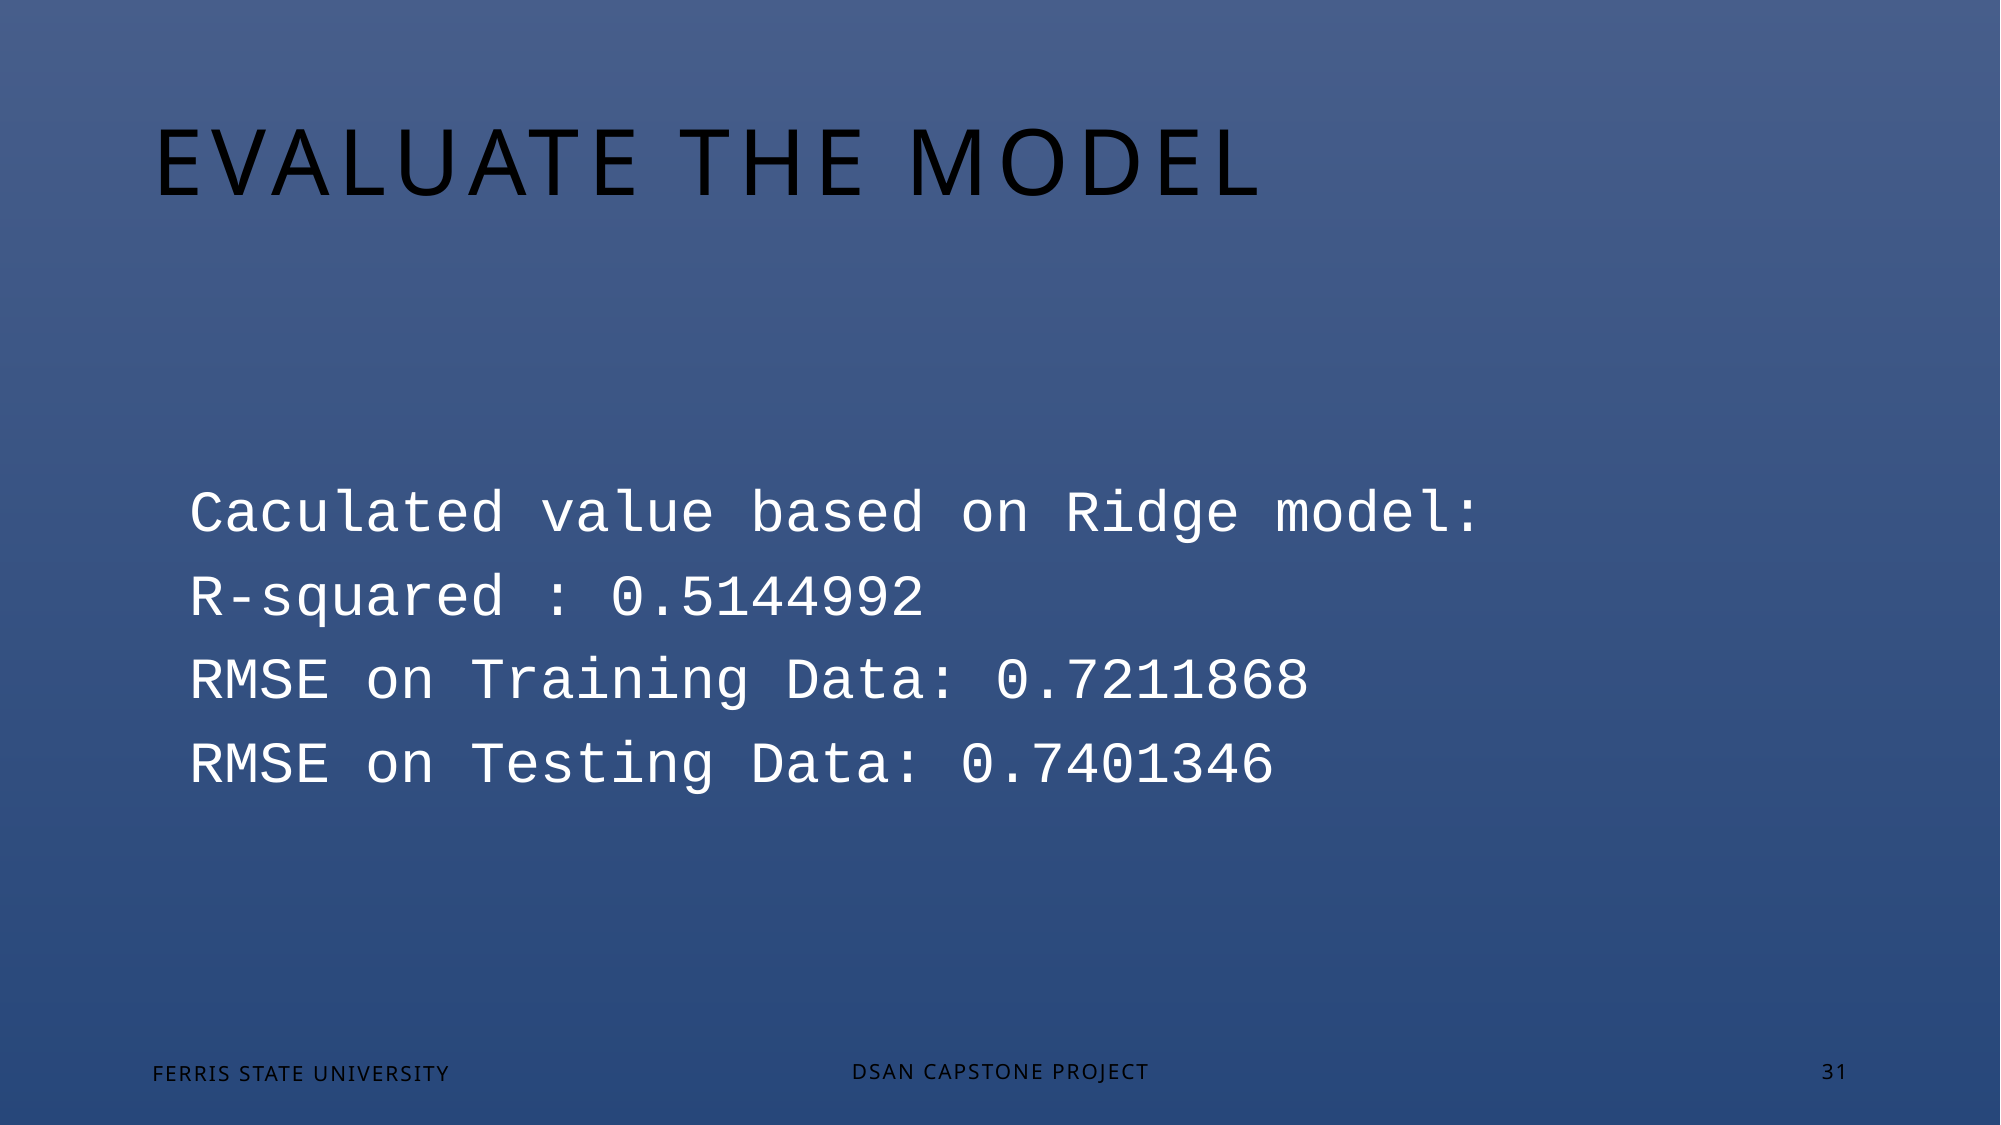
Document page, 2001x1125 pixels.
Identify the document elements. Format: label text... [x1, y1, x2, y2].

footer DSAN Capstone Project [662, 1042, 1338, 1103]
slide_number 31 [1412, 1042, 1863, 1103]
title Evaluate the model [137, 59, 1863, 278]
slide_number FERRIS STATE UNIVERSITY [137, 1042, 588, 1103]
